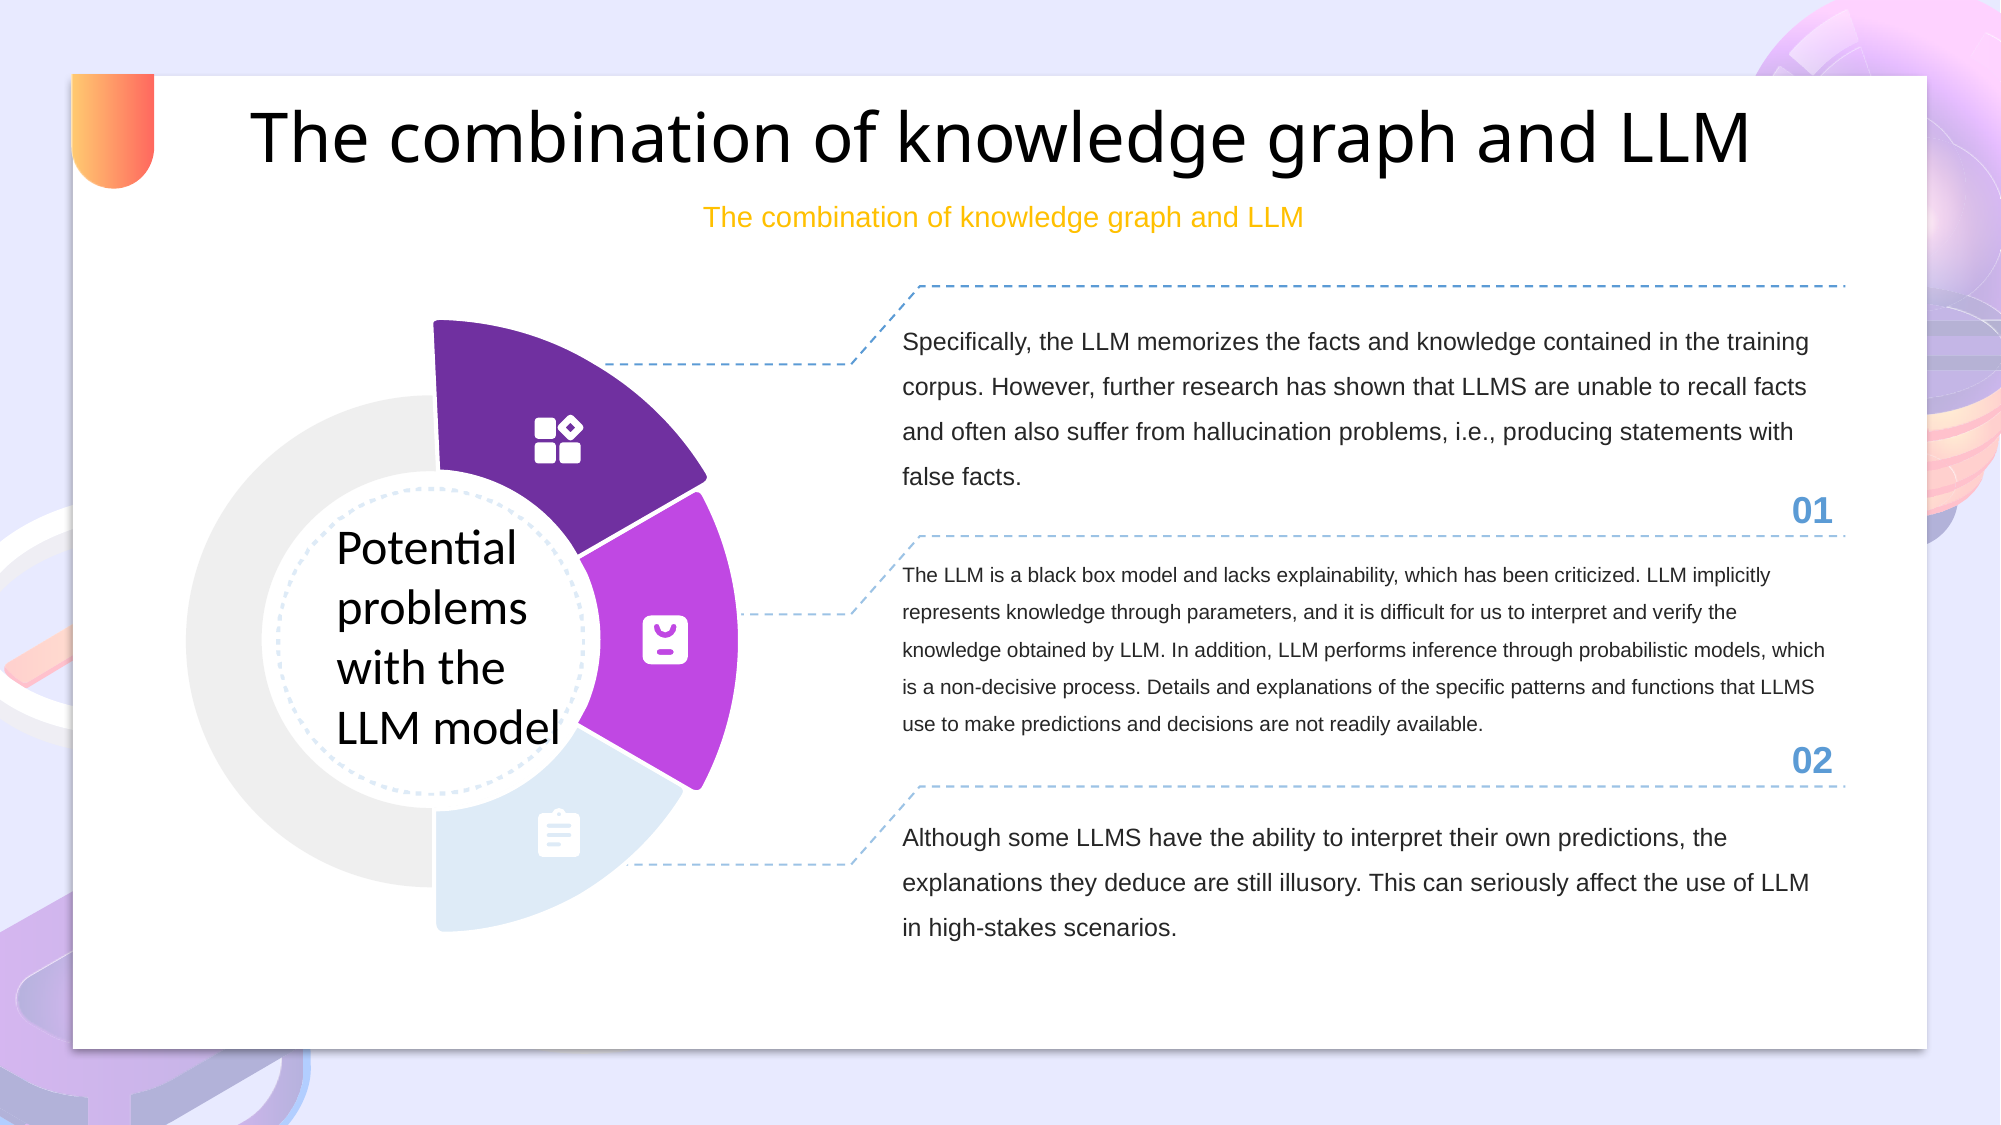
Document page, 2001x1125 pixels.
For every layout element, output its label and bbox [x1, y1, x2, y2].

text_box [0, 0, 2000, 1125]
